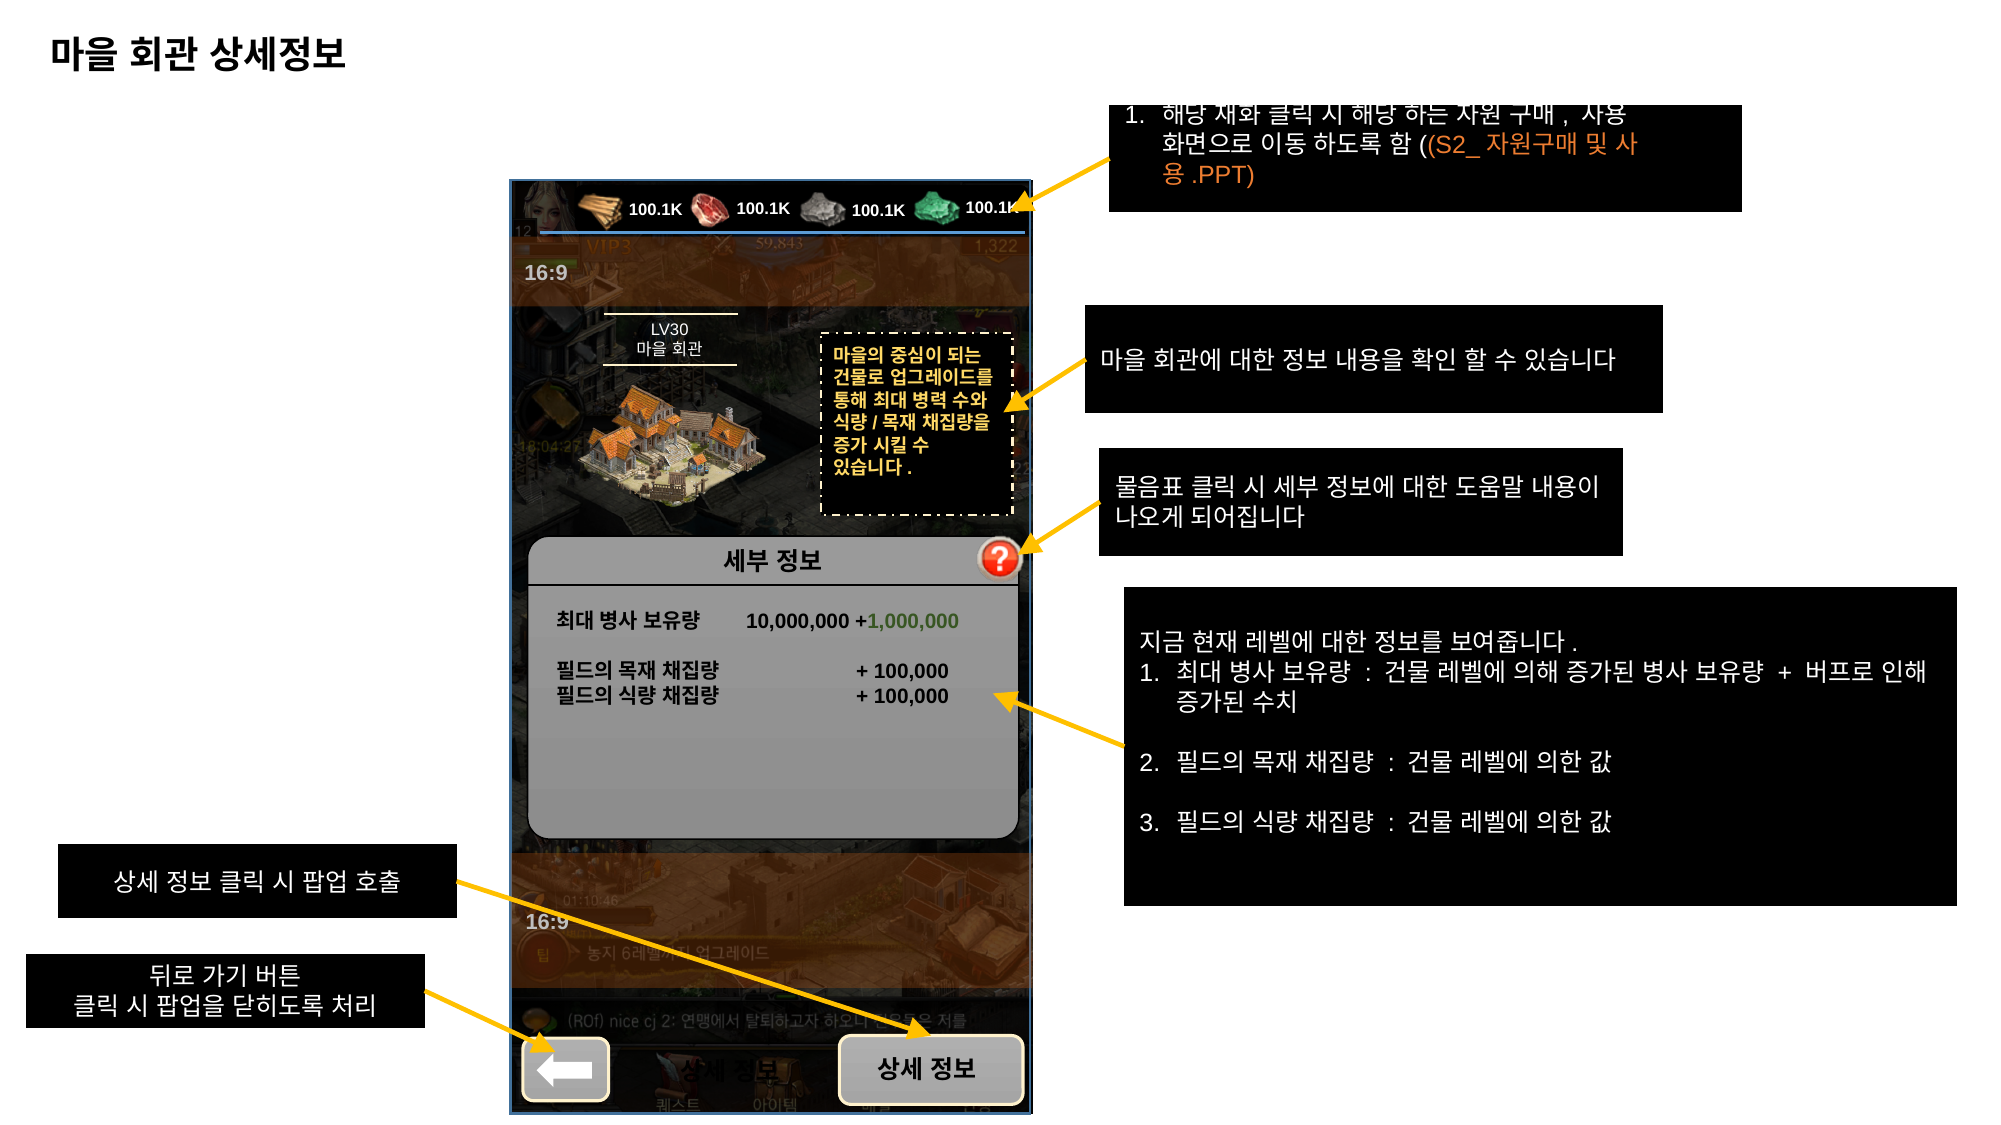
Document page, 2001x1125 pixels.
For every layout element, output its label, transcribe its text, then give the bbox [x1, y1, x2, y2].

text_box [424, 990, 556, 1053]
text_box 상세 정보 클릭 시 팝업 호출 [58, 845, 457, 918]
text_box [1017, 448, 1623, 556]
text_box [456, 881, 932, 1036]
text_box 마을 회관 상세정보 [35, 23, 396, 84]
text_box 뒤로 가기 버튼 클릭 시 팝업을 닫히도록 처리 [26, 954, 425, 1027]
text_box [1003, 305, 1663, 413]
picture [509, 180, 1033, 1114]
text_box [992, 587, 1957, 906]
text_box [1009, 105, 1742, 212]
